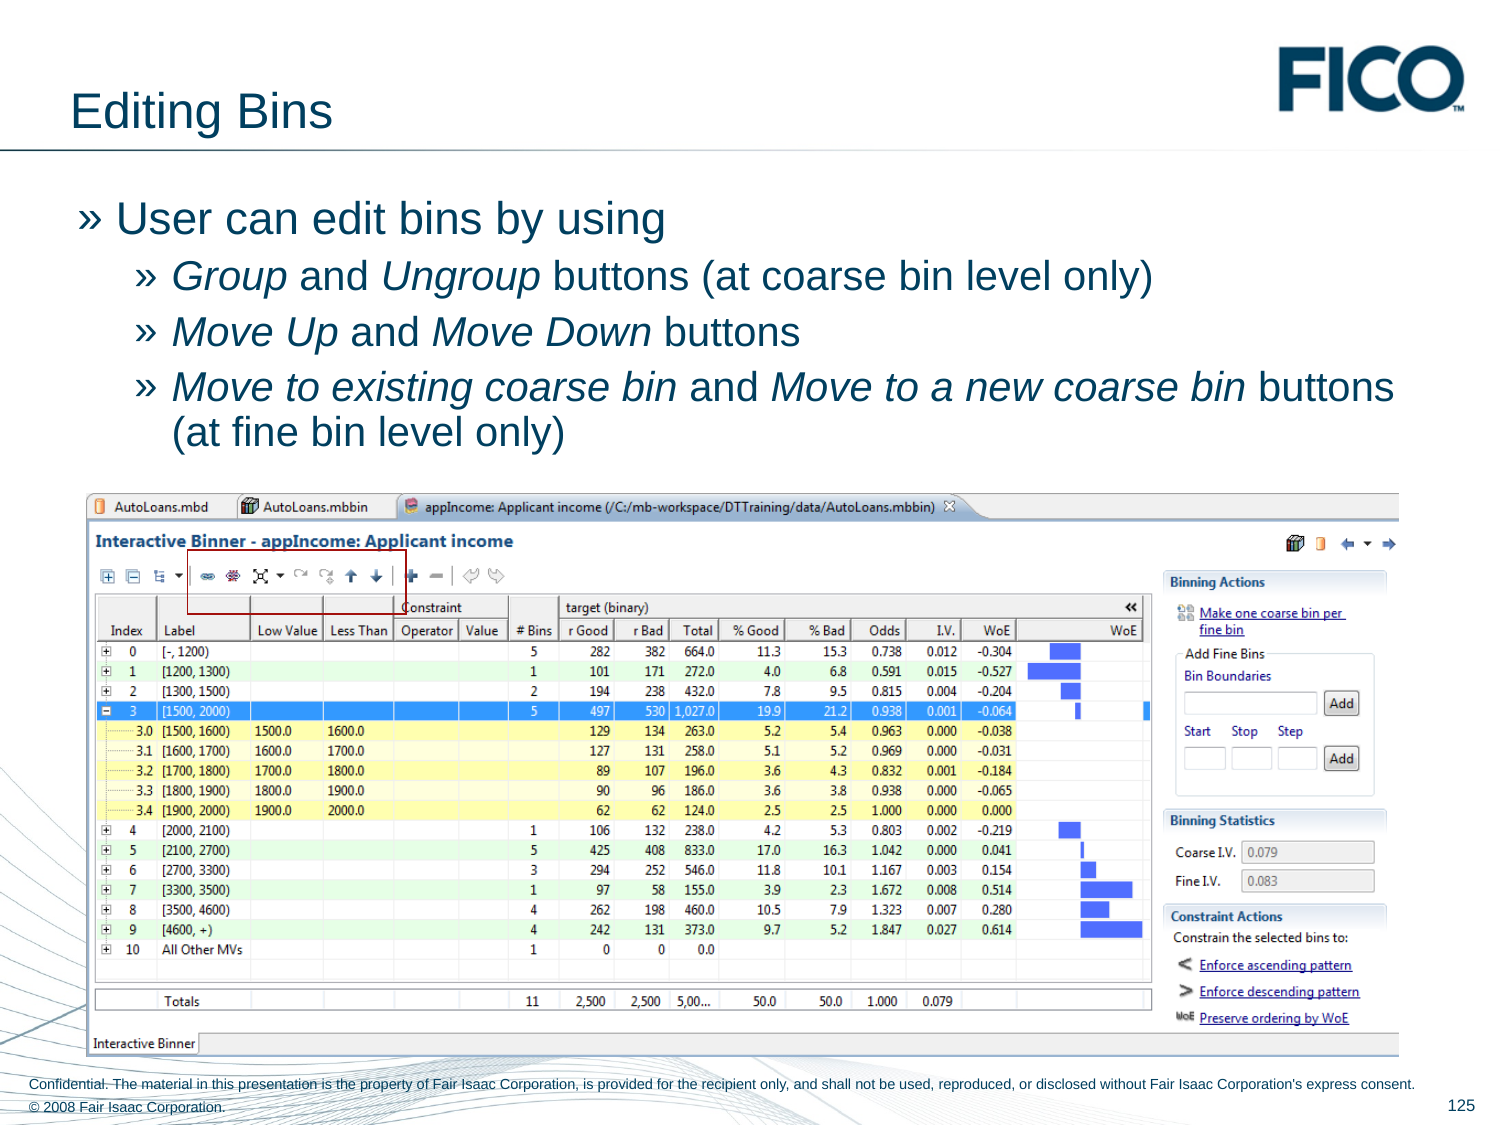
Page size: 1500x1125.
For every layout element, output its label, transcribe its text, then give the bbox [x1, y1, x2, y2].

title Editing Bins [62, 0, 1463, 139]
picture [0, 0, 1500, 1125]
list User can edit bins by using Group and Ungroup buttons (at coarse bin level only) Move Up and Move Down buttons Move to existing coarse bin and Move to a new coarse bin buttons (at fine bin level only) [62, 187, 1463, 473]
